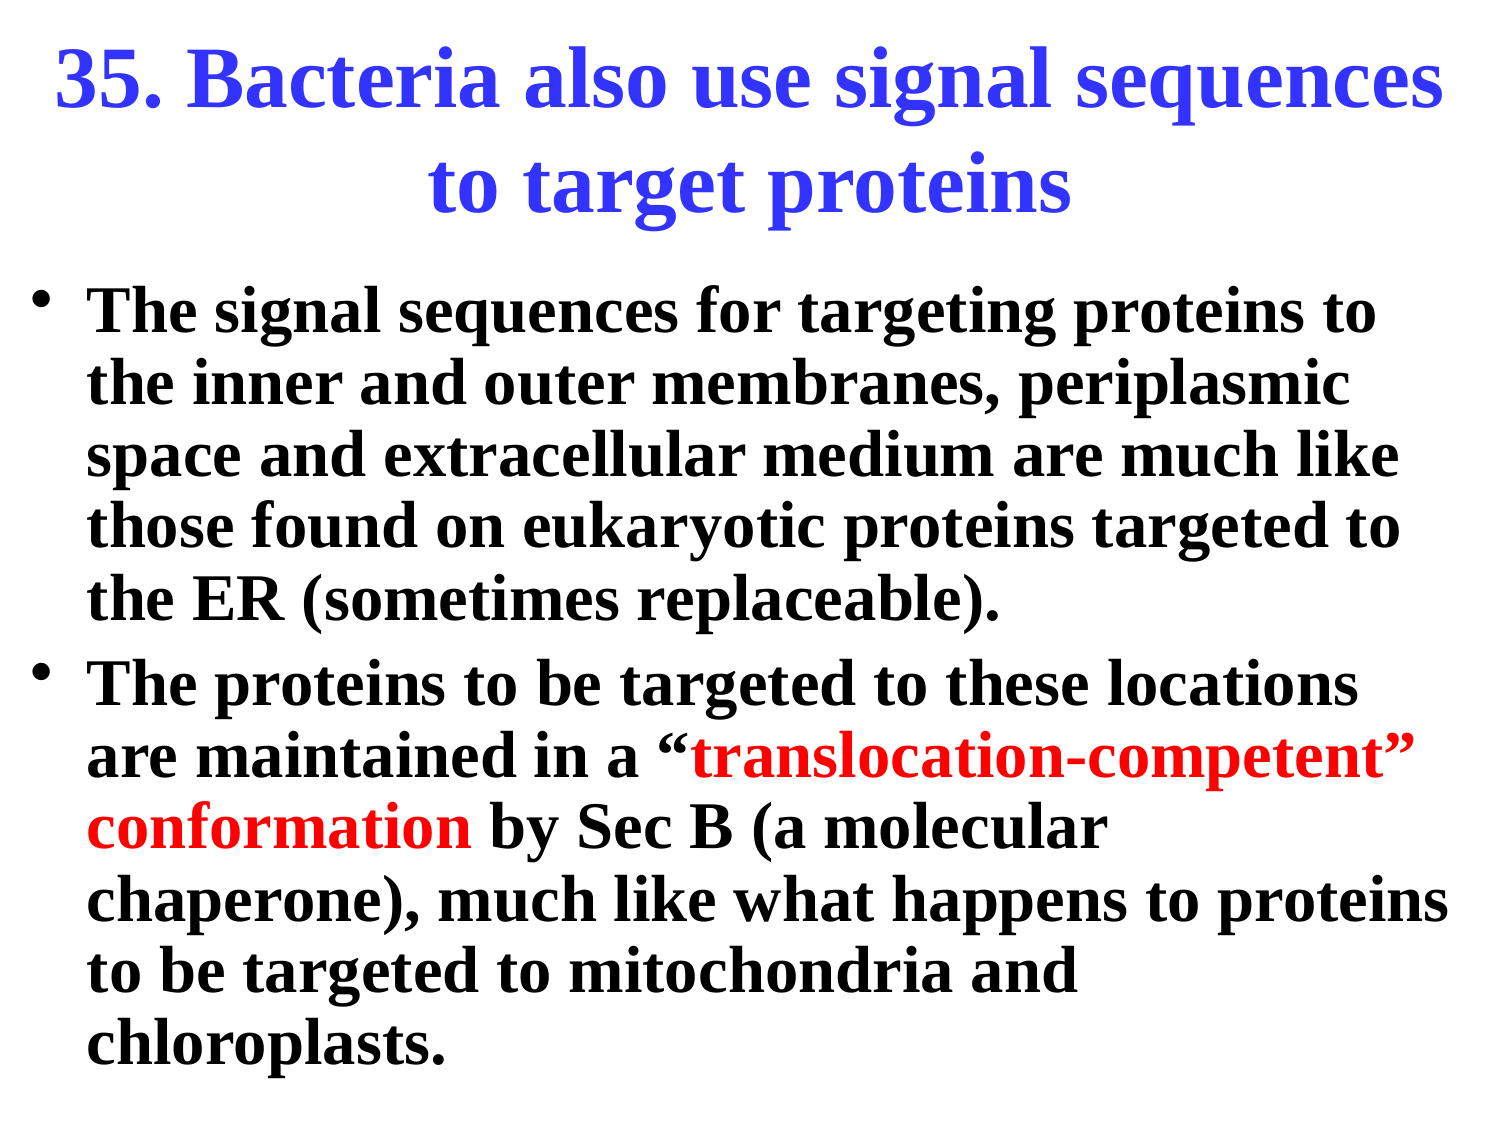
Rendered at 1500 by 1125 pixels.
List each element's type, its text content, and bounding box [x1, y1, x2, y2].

title 35. Bacteria also use signal sequences to target proteins [0, 30, 1500, 219]
list The signal sequences for targeting proteins to the inner and outer membranes, periplasmic space and extracellular medium are much like those found on eukaryotic proteins targeted to the ER (sometimes replaceable). The proteins to be targeted to these locations are maintained in a “translocation-competent” conformation by Sec B (a molecular chaperone), much like what happens to proteins to be targeted to mitochondria and chloroplasts. [15, 266, 1471, 943]
